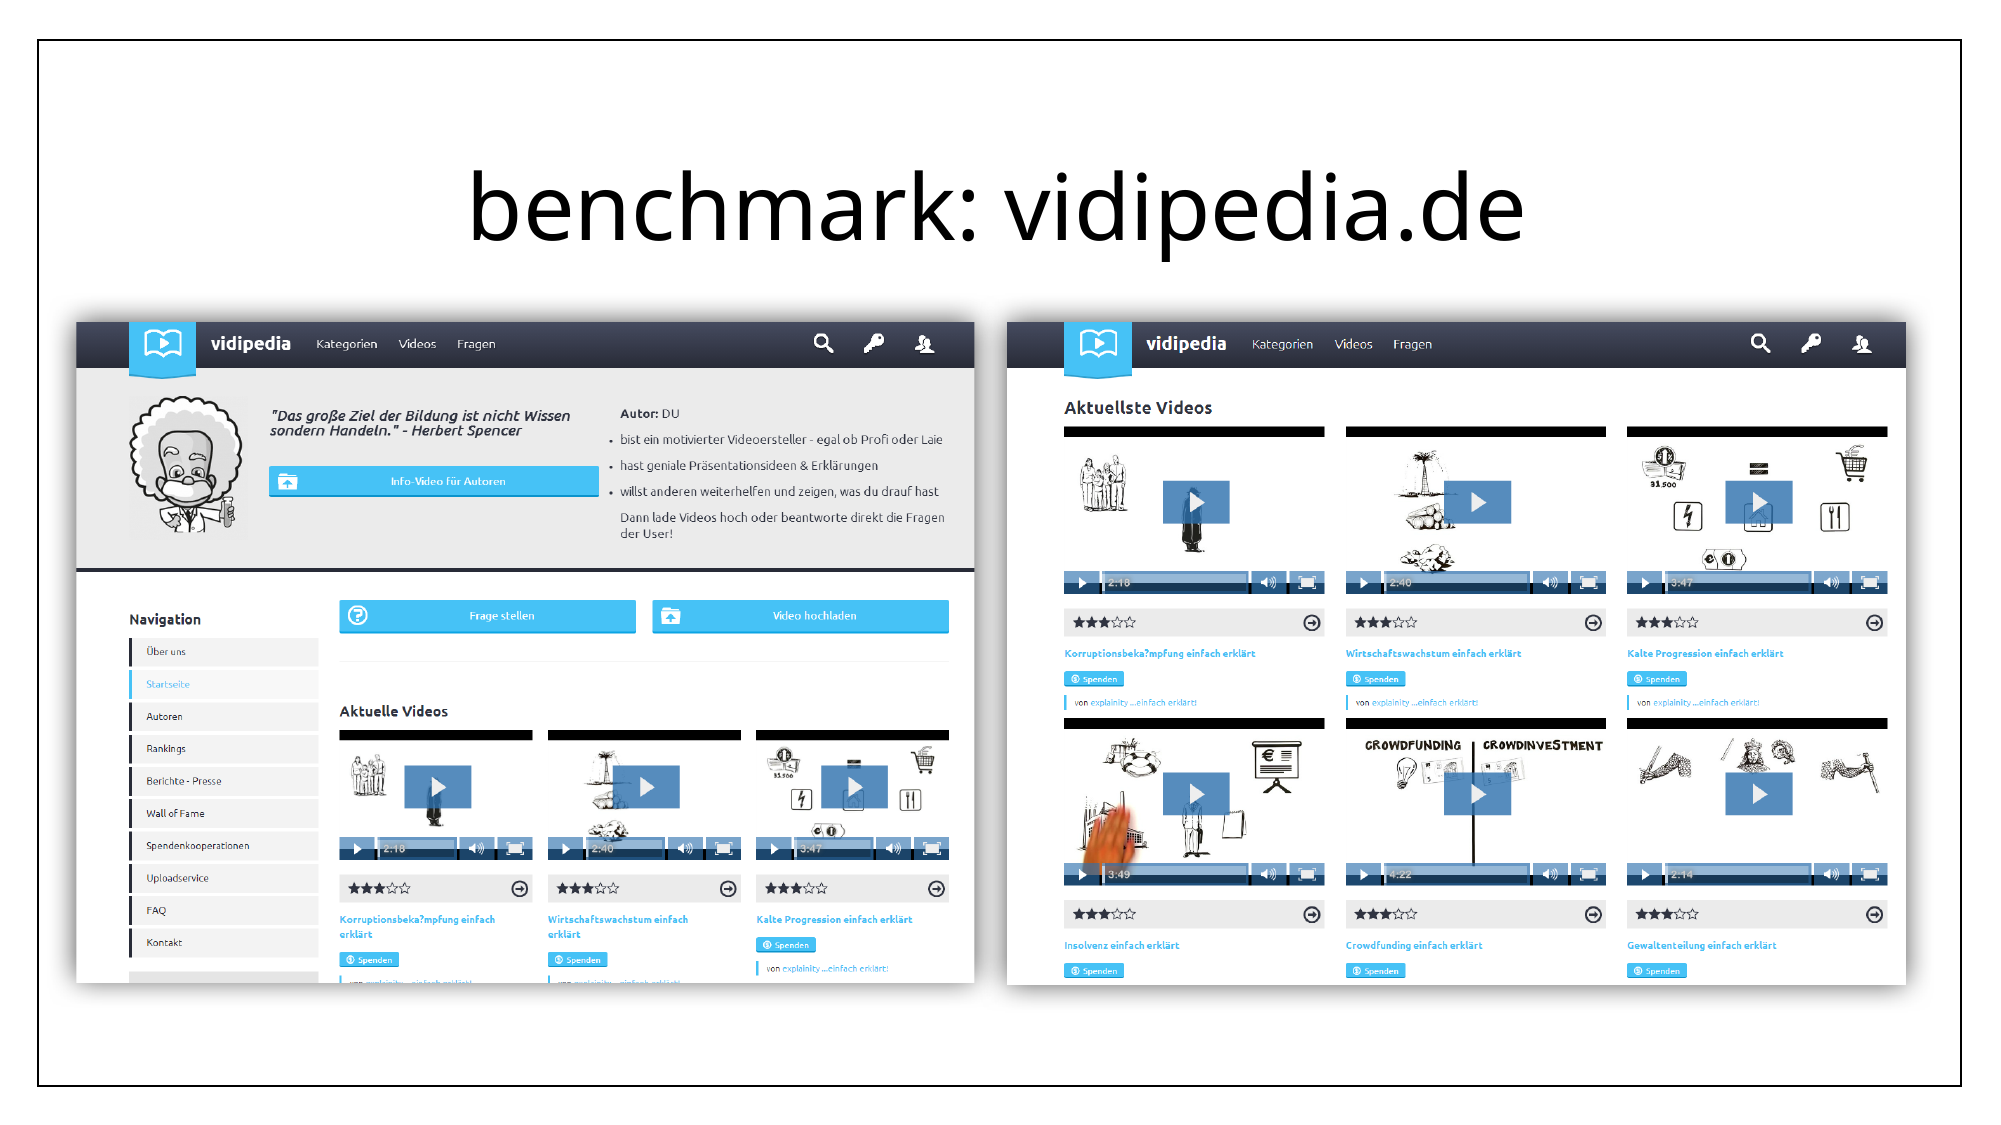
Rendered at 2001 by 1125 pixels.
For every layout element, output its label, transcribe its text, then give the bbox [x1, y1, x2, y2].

picture [76, 322, 975, 983]
title benchmark: vidipedia.de [187, 99, 1808, 310]
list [1007, 322, 1906, 985]
